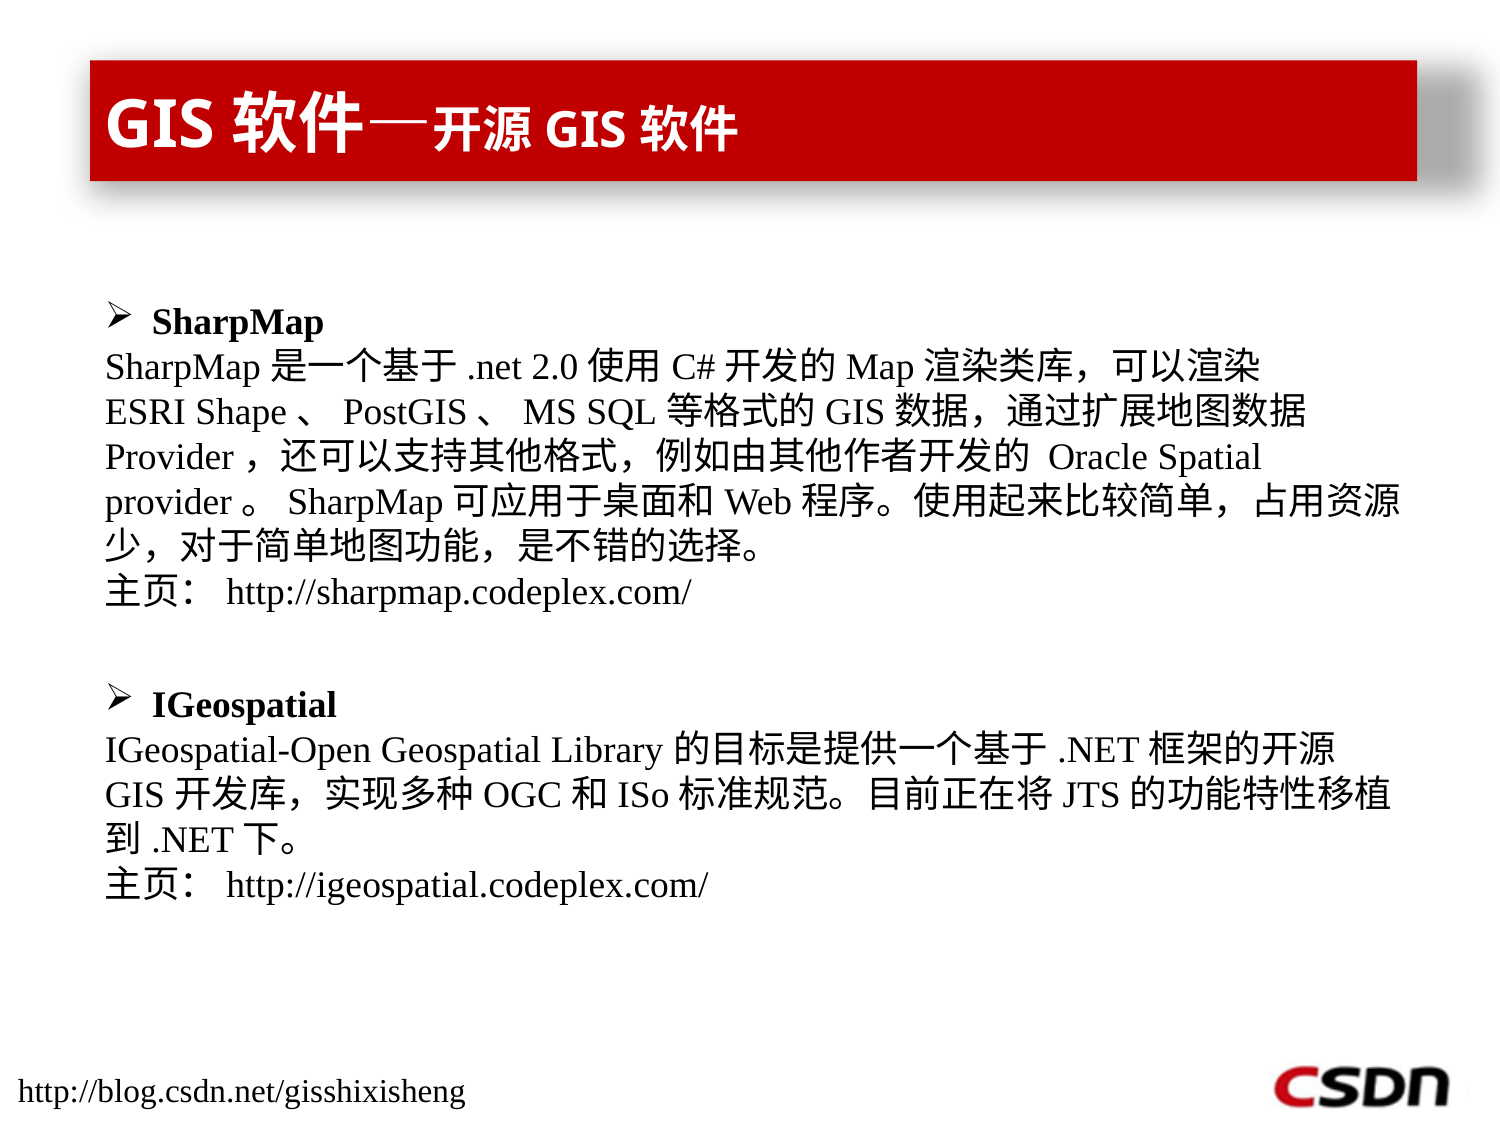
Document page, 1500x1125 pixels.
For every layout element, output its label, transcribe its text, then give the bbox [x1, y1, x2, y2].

text_box SharpMap SharpMap是一个基于.net 2.0使用C#开发的Map渲染类库，可以渲染ESRI Shape、PostGIS、MS SQL等格式的GIS数据，通过扩展地图数据Provider，还可以支持其他格式，例如由其他作者开发的 Oracle Spatial provider。SharpMap可应用于桌面和Web程序。使用起来比较简单，占用资源少，对于简单地图功能，是不错的选择。 主页：http://sharpmap.codeplex.com/ IGeospatial IGeospatial-Open Geospatial Library的目标是提供一个基于.NET框架的开源GIS开发库，实现多种OGC和ISo标准规范。目前正在将JTS的功能特性移植到.NET下。 主页：http://igeospatial.codeplex.com/ [90, 267, 1418, 912]
text_box http://blog.csdn.net/gisshixisheng [0, 1062, 550, 1117]
picture [1248, 1034, 1468, 1118]
text_box GIS软件—开源GIS软件 [90, 60, 1418, 182]
